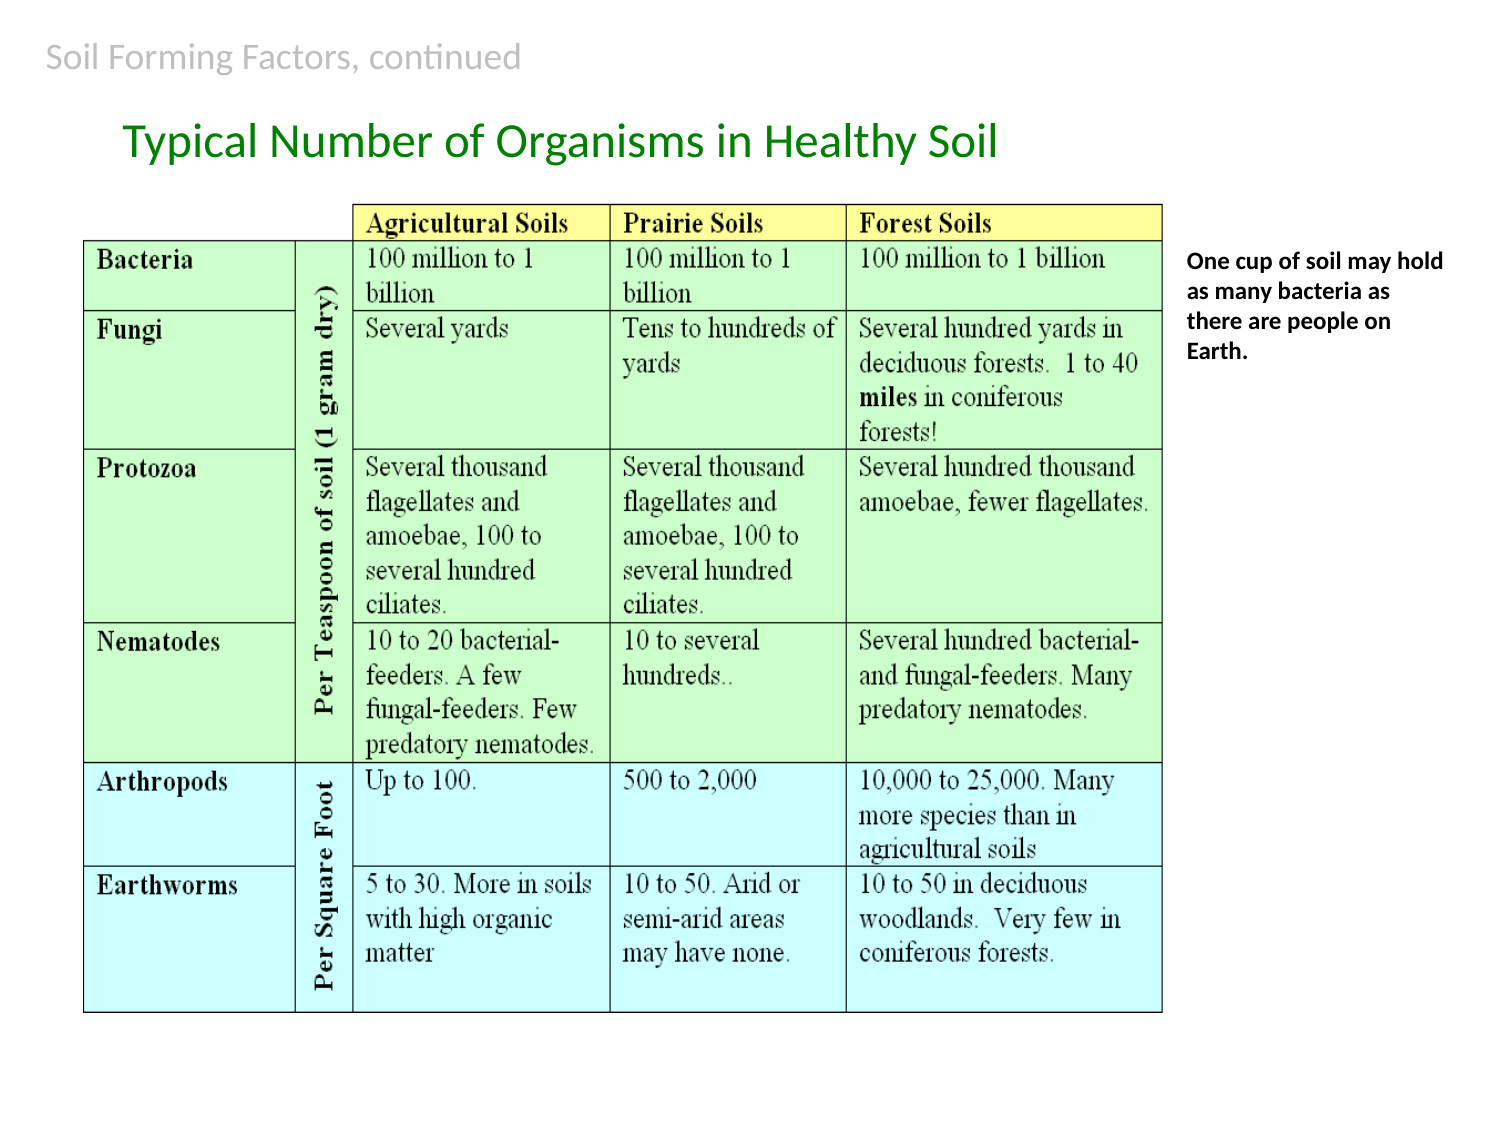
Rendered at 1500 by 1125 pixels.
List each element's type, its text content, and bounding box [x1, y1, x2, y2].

picture [83, 199, 1165, 1013]
title Typical Number of Organisms in Healthy Soil [105, 99, 1017, 175]
text_box Soil Forming Factors, continued [30, 24, 538, 85]
text_box One cup of soil may hold as many bacteria as there are people on Earth. [1172, 237, 1462, 372]
